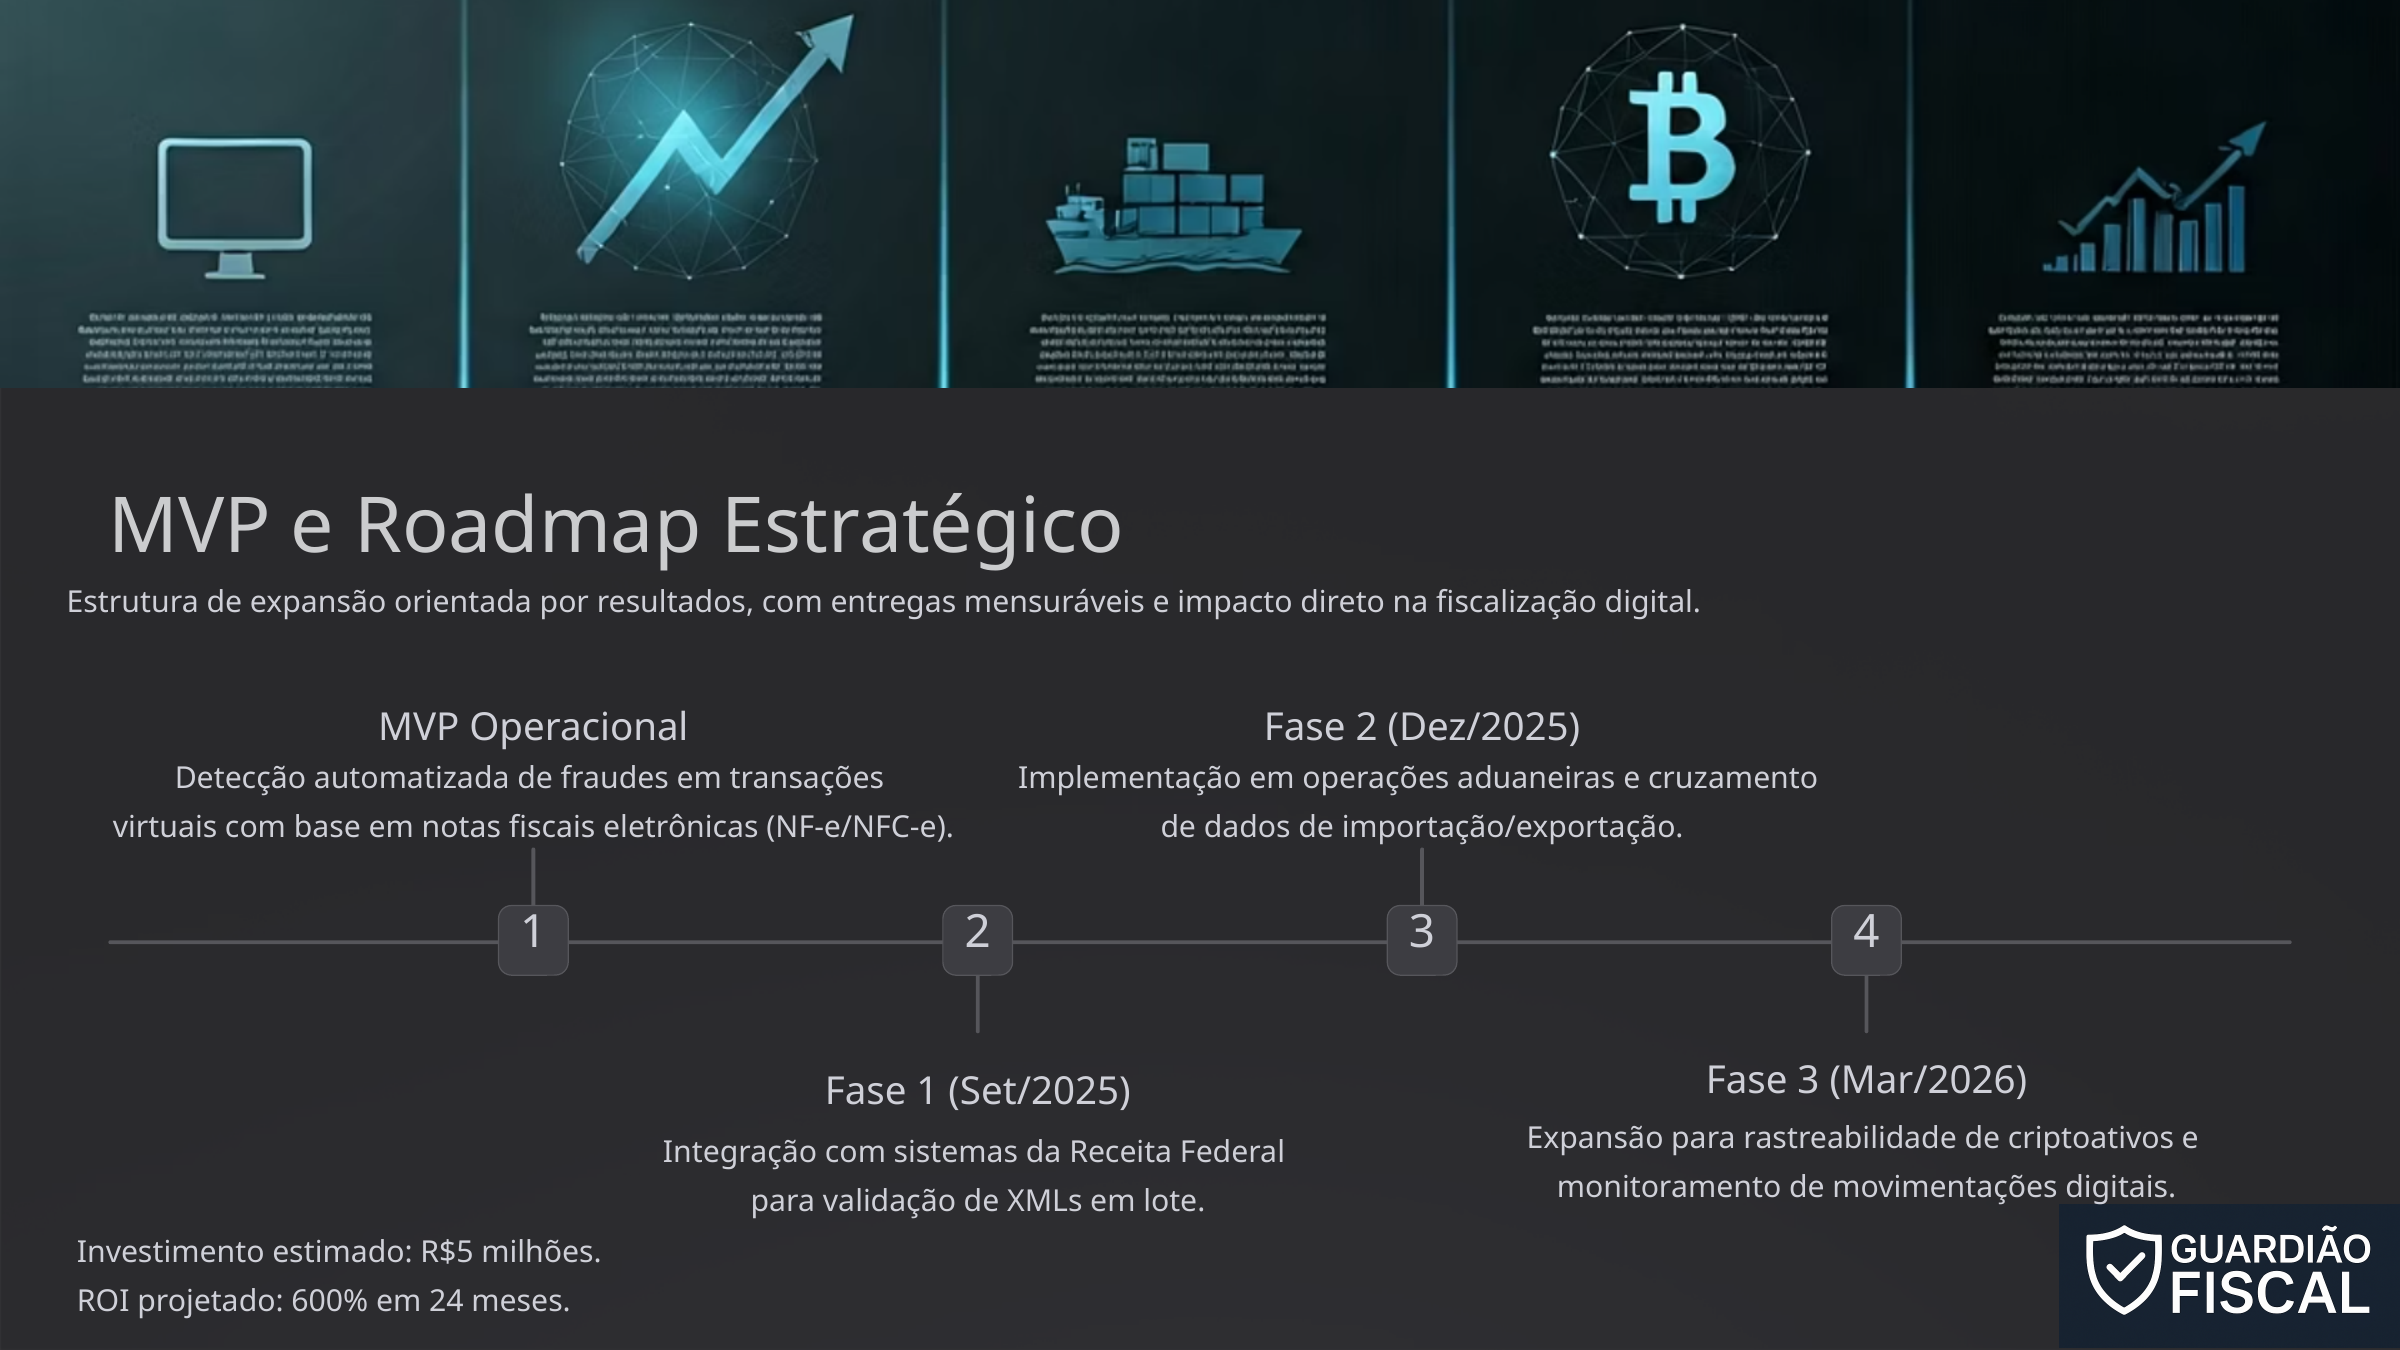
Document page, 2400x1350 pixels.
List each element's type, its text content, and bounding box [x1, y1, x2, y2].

text_box 3 [1398, 911, 1446, 970]
text_box [1457, 940, 1831, 945]
text_box Integração com sistemas da Receita Federal para validação de XMLs em lote. [583, 1119, 1372, 1169]
picture [0, 0, 2400, 388]
text_box [1420, 847, 1424, 905]
text_box [1013, 940, 1387, 945]
text_box MVP e Roadmap Estratégico [108, 472, 976, 570]
text_box 1 [510, 911, 557, 970]
text_box MVP Operacional [339, 699, 727, 745]
text_box Fase 1 (Set/2025) [784, 1064, 1172, 1113]
picture [2059, 1204, 2400, 1348]
text_box 2 [954, 911, 1001, 970]
text_box [569, 940, 942, 945]
text_box Estrutura de expansão orientada por resultados, com entregas mensuráveis e impacto direto na fiscalização digital. [51, 574, 1716, 626]
text_box Fase 2 (Dez/2025) [1228, 699, 1616, 745]
text_box Implementação em operações aduaneiras e cruzamento de dados de importação/exportação. [1028, 745, 1817, 795]
text_box [1831, 905, 1902, 976]
text_box [531, 847, 536, 905]
text_box Fase 3 (Mar/2026) [1672, 1053, 2061, 1103]
text_box [1902, 940, 2292, 945]
text_box Detecção automatizada de fraudes em transações virtuais com base em notas fiscais eletrônicas (NF-e/NFC-e). [139, 745, 928, 795]
text_box [942, 905, 1013, 976]
text_box [1387, 905, 1457, 976]
text_box [975, 976, 980, 1034]
text_box [1864, 976, 1869, 1034]
text_box Expansão para rastreabilidade de criptoativos e monitoramento de movimentações digitais. [1472, 1105, 2261, 1156]
text_box 4 [1843, 911, 1890, 970]
text_box Investimento estimado: R$5 milhões. ROI projetado: 600% em 24 meses. [76, 1219, 2059, 1270]
text_box [108, 940, 498, 945]
text_box [498, 905, 569, 976]
